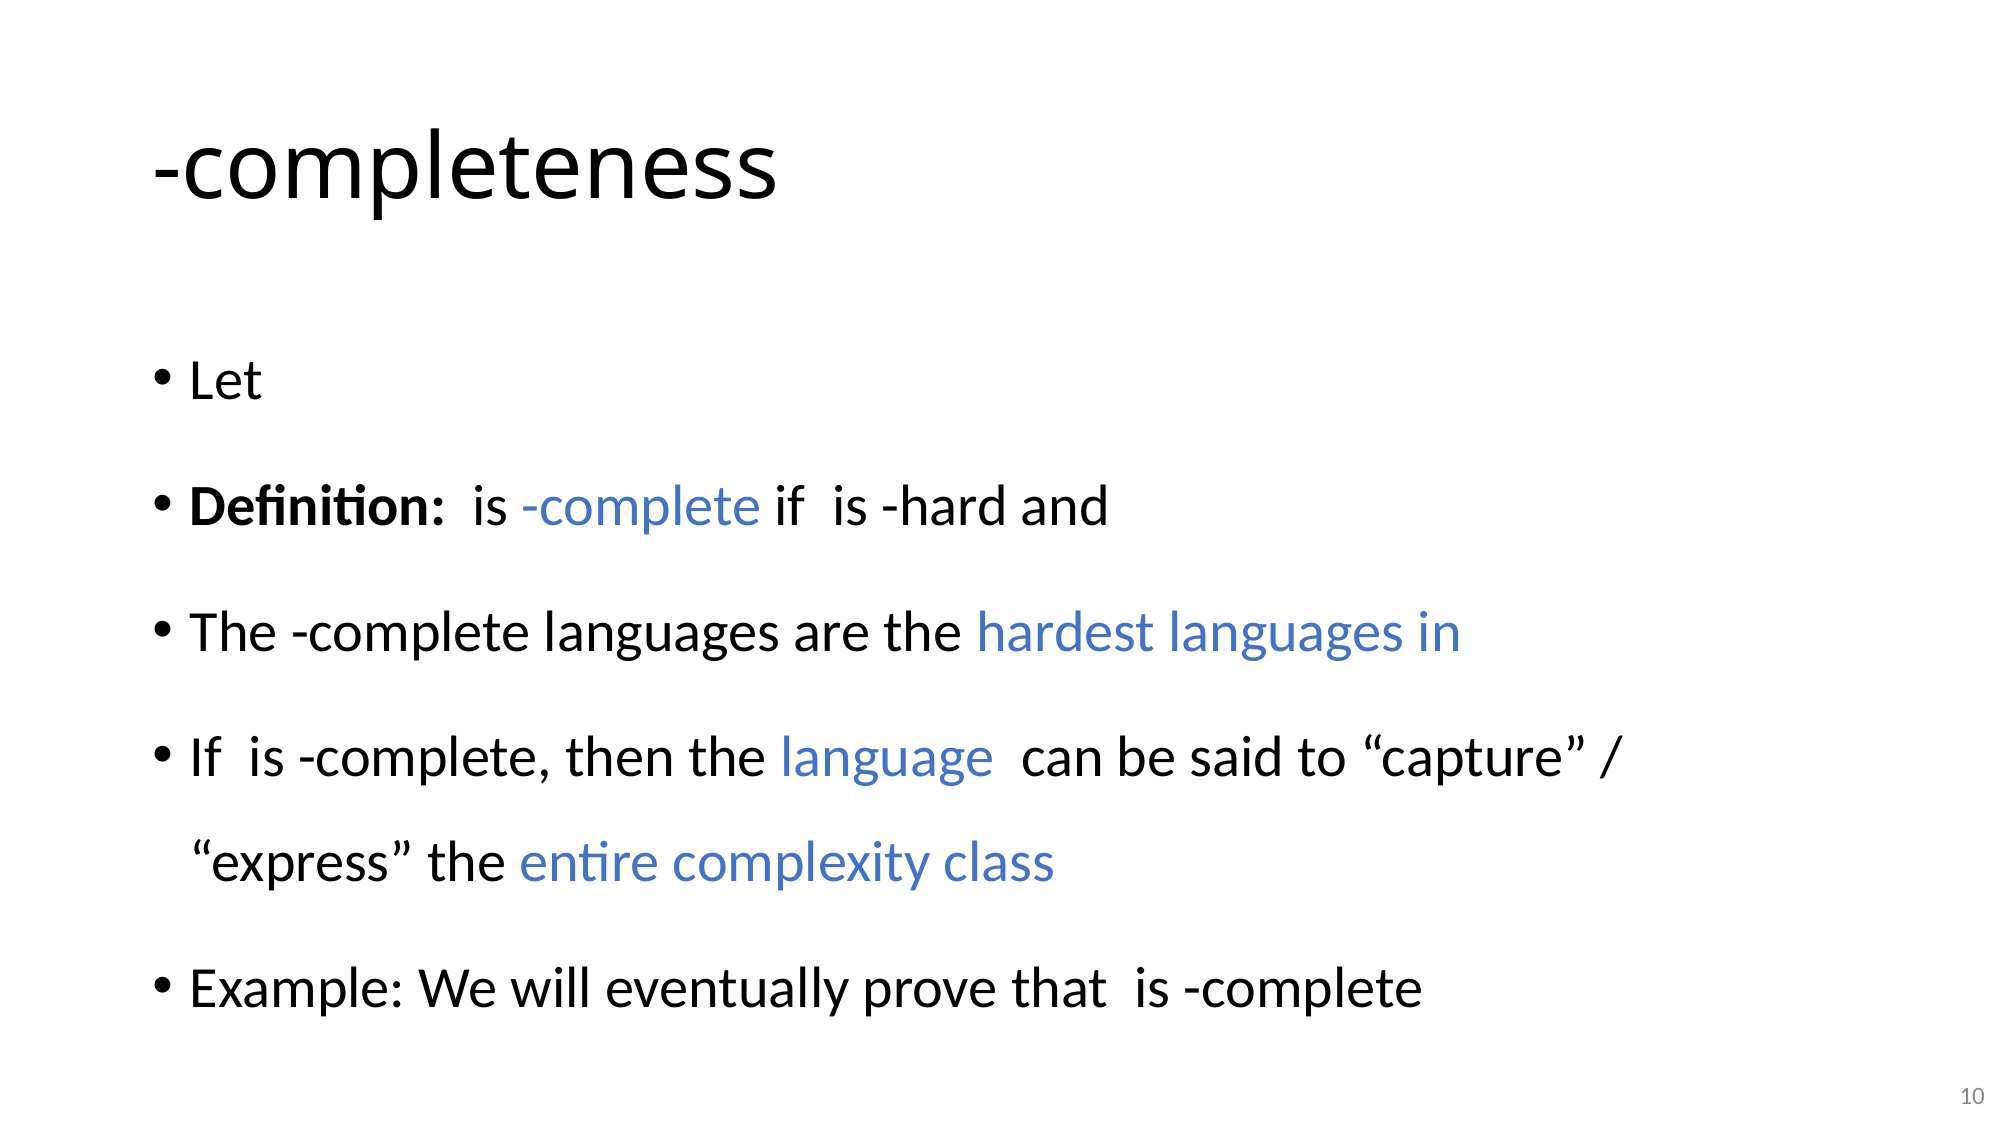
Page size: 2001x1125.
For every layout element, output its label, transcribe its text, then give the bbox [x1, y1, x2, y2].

slide_number 10 [1550, 1064, 2000, 1125]
